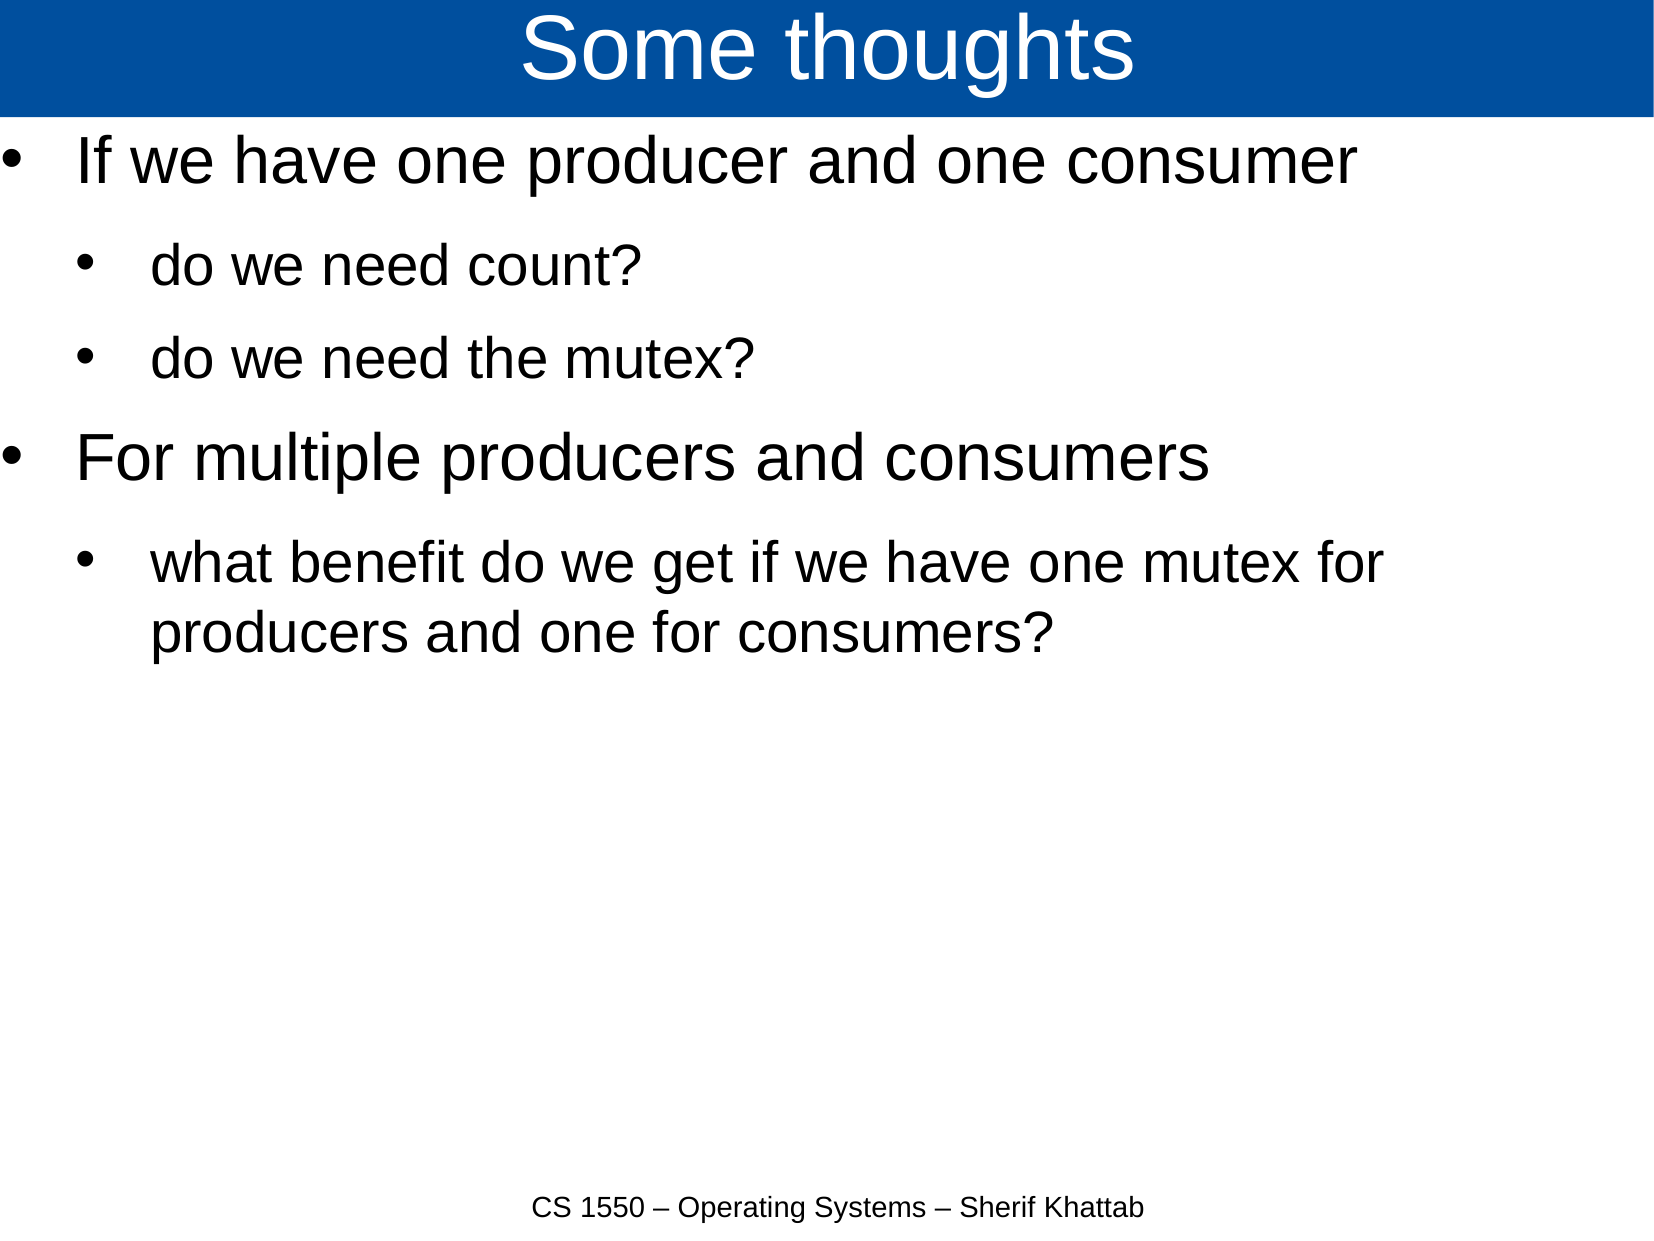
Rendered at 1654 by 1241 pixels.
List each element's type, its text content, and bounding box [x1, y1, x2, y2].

list If we have one producer and one consumer do we need count? do we need the mutex? For multiple producers and consumers what benefit do we get if we have one mutex for producers and one for consumers? [0, 117, 1654, 1195]
footer CS 1550 – Operating Systems – Sherif Khattab [460, 1190, 1217, 1241]
title Some thoughts [0, 0, 1654, 117]
